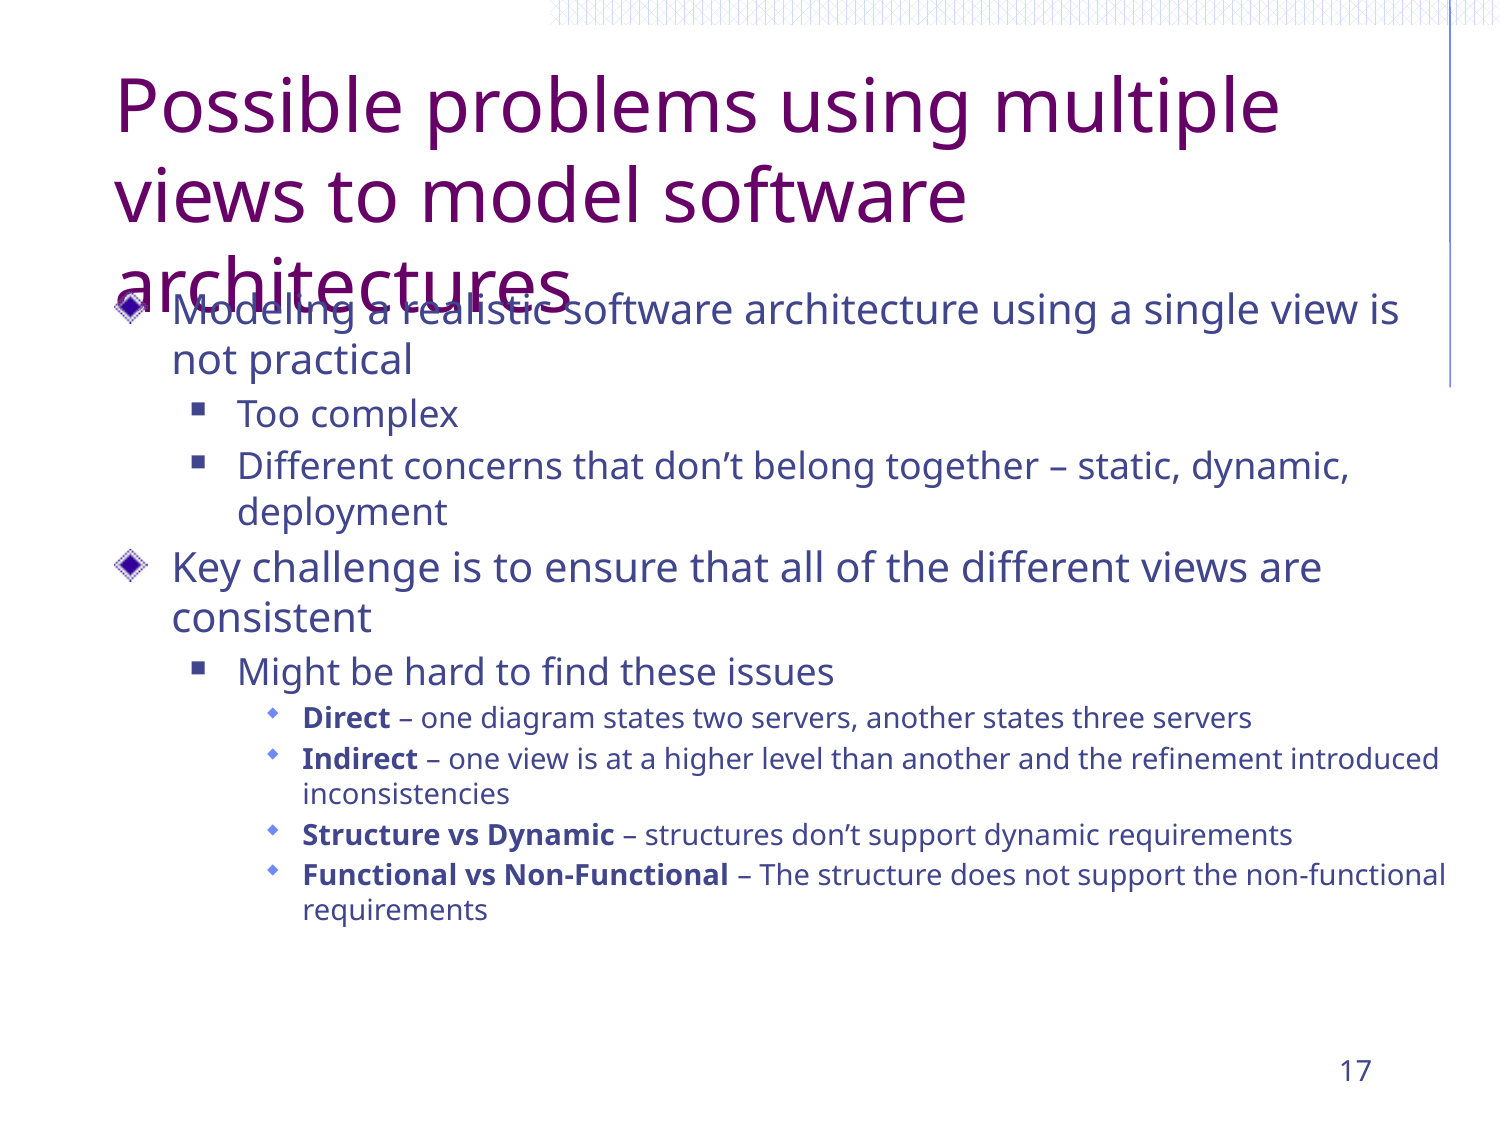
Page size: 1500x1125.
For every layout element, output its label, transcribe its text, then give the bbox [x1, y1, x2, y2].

slide_number 17 [1074, 1025, 1388, 1100]
picture [114, 291, 148, 324]
title Possible problems using multiple views to model software architectures [99, 50, 1450, 238]
list Modeling a realistic software architecture using a single view is not practical Too complex Different concerns that don’t belong together – static, dynamic, deployment Key challenge is to ensure that all of the different views are consistent Might be hard to find these issues Direct – one diagram states two servers, another states three servers Indirect – one view is at a higher level than another and the refinement introduced inconsistencies Structure vs Dynamic – structures don’t support dynamic requirements Functional vs Non-Functional – The structure does not support the non-functional requirements [99, 275, 1475, 950]
picture [114, 549, 148, 582]
